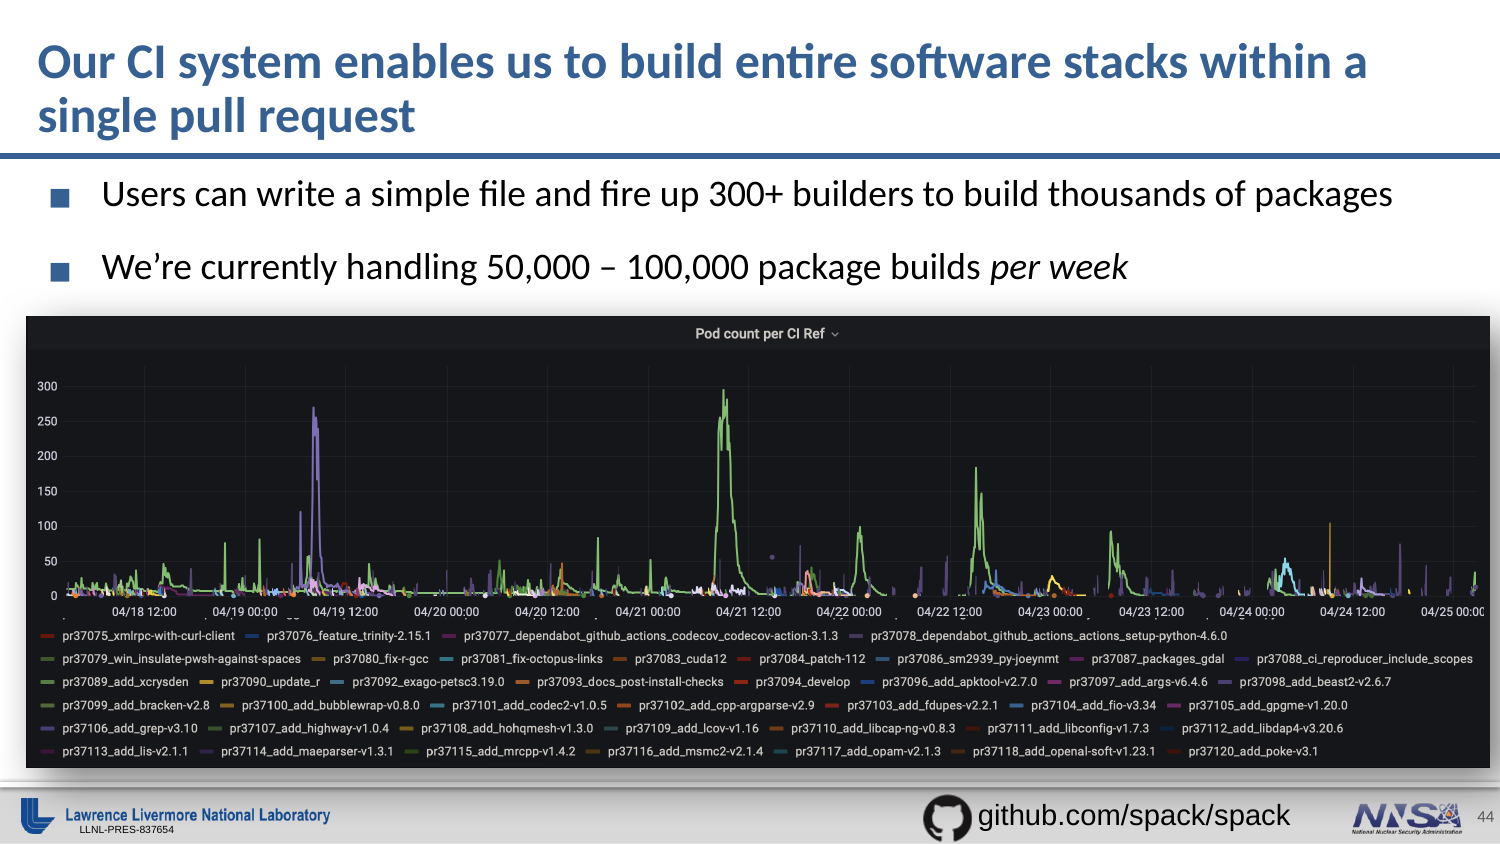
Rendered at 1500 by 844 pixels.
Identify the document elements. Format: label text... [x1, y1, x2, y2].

picture [1346, 793, 1467, 840]
picture [26, 315, 1490, 768]
list Users can write a simple file and fire up 300+ builders to build thousands of packages We’re currently handling 50,000 – 100,000 package builds per week [26, 169, 1474, 315]
title Our CI system enables us to build entire software stacks within a single pull request [37, 27, 1471, 151]
picture [21, 798, 359, 834]
